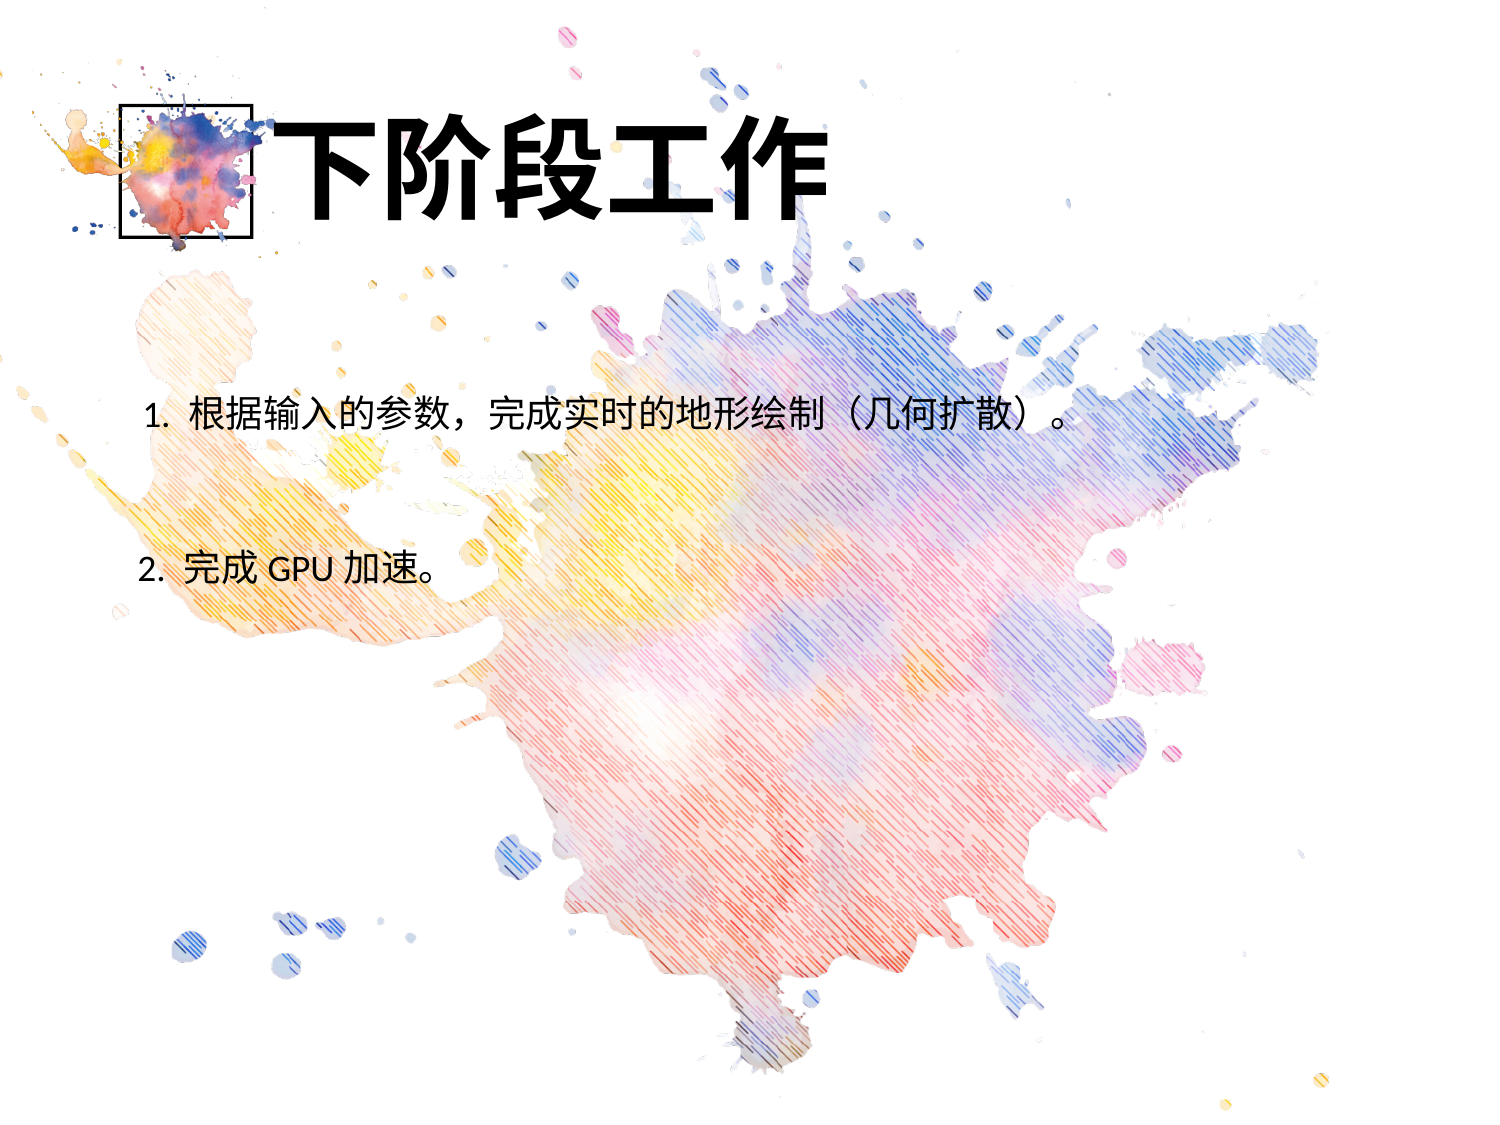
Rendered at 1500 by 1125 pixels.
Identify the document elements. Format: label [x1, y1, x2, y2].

picture [0, 0, 1335, 1125]
chart [97, 154, 1357, 997]
text_box [31, 61, 1125, 259]
